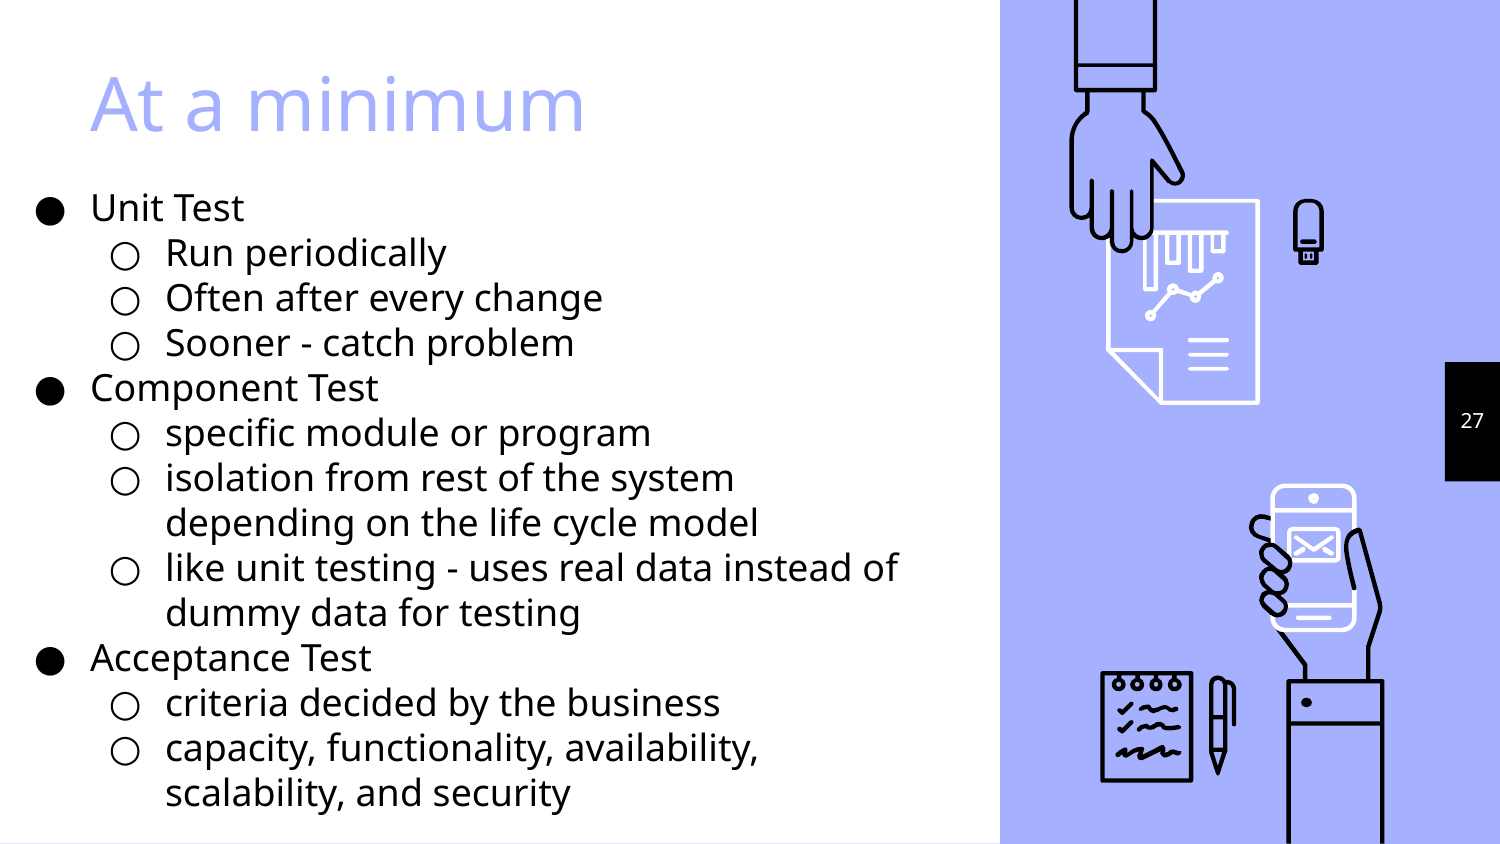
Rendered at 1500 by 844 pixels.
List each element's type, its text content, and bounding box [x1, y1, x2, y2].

title At a minimum [75, 21, 918, 162]
slide_number ‹#› [1444, 362, 1500, 482]
text_box Unit Test Run periodically Often after every change Sooner - catch problem Component Test specific module or program isolation from rest of the system depending on the life cycle model like unit testing - uses real data instead of dummy data for testing Acceptance Test criteria decided by the business capacity, functionality, availability, scalability, and security [0, 169, 932, 834]
